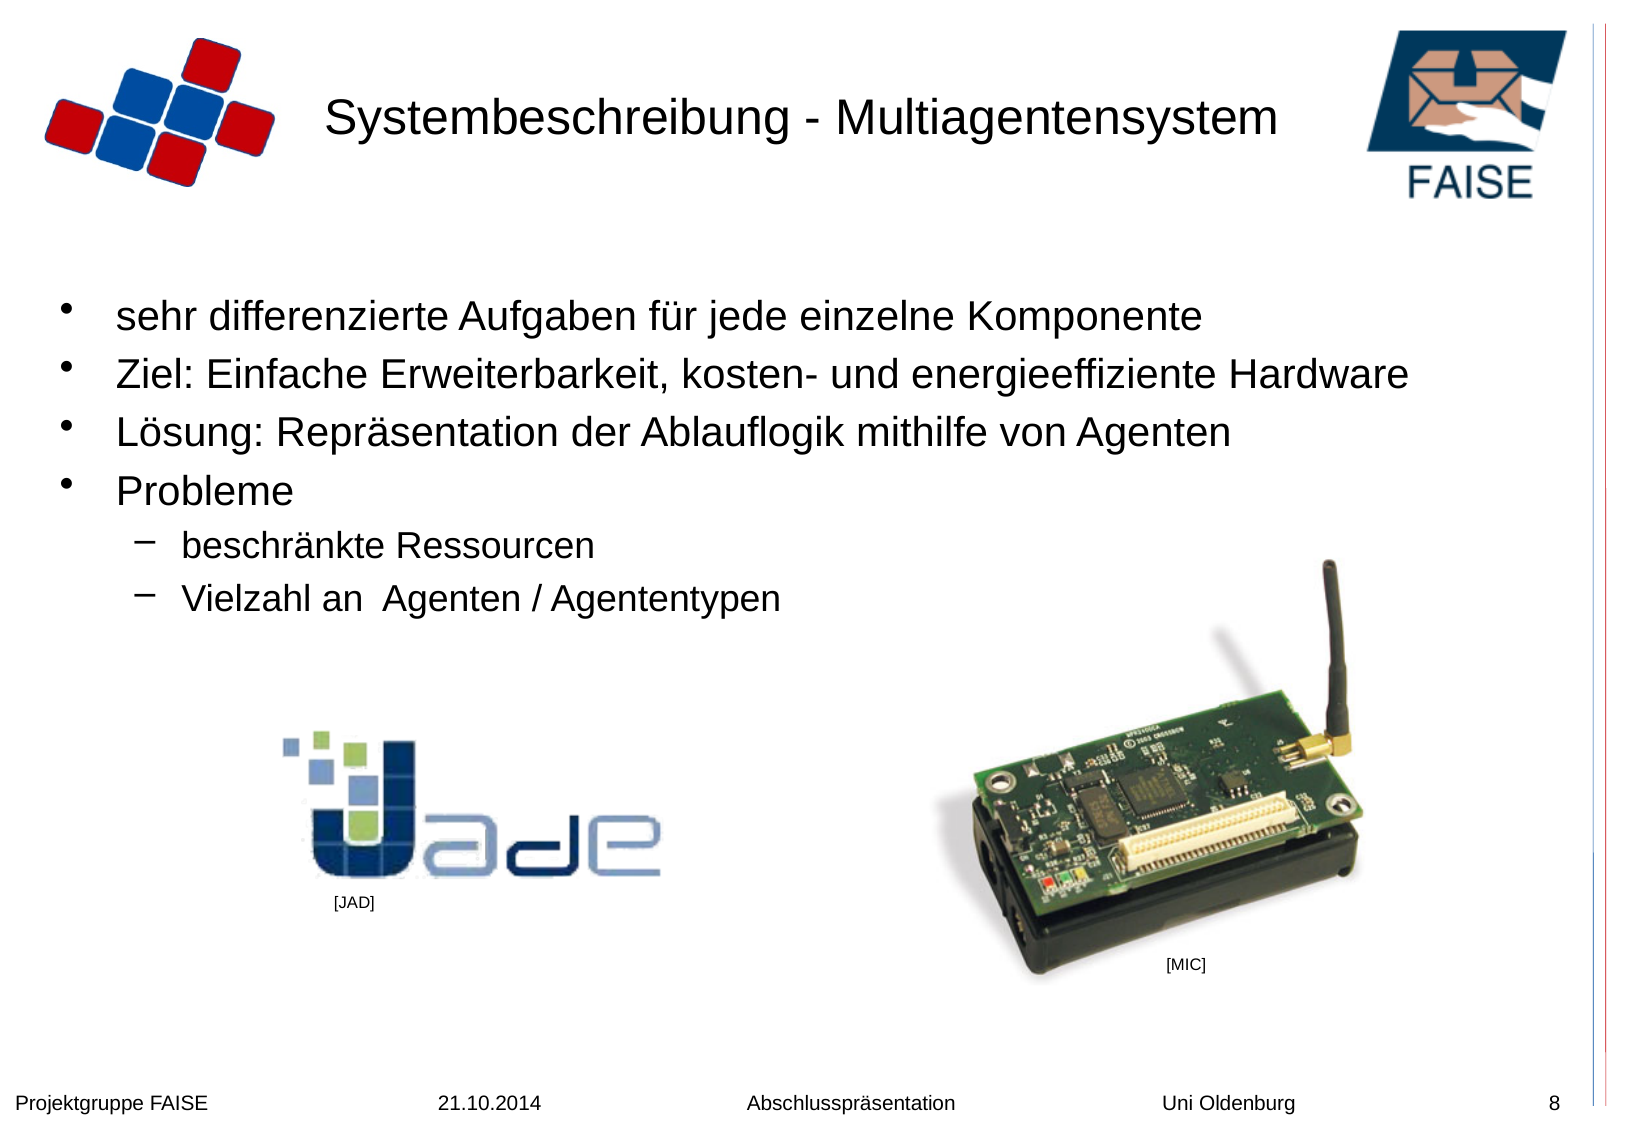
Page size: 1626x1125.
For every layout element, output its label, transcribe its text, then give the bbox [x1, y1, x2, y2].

picture [272, 545, 1375, 1002]
picture [44, 38, 288, 187]
footer Projektgruppe FAISE 21.10.2014 Abschlusspräsentation Uni Oldenburg [0, 1082, 1530, 1125]
slide_number 8 [1530, 1082, 1576, 1119]
list sehr differenzierte Aufgaben für jede einzelne Komponente Ziel: Einfache Erweiterbarkeit, kosten- und energieeffiziente Hardware Lösung: Repräsentation der Ablauflogik mithilfe von Agenten Probleme beschränkte Ressourcen Vielzahl an Agenten / Agententypen [44, 222, 1554, 1067]
picture [1364, 23, 1575, 210]
title Systembeschreibung - Multiagentensystem [309, 38, 1540, 191]
